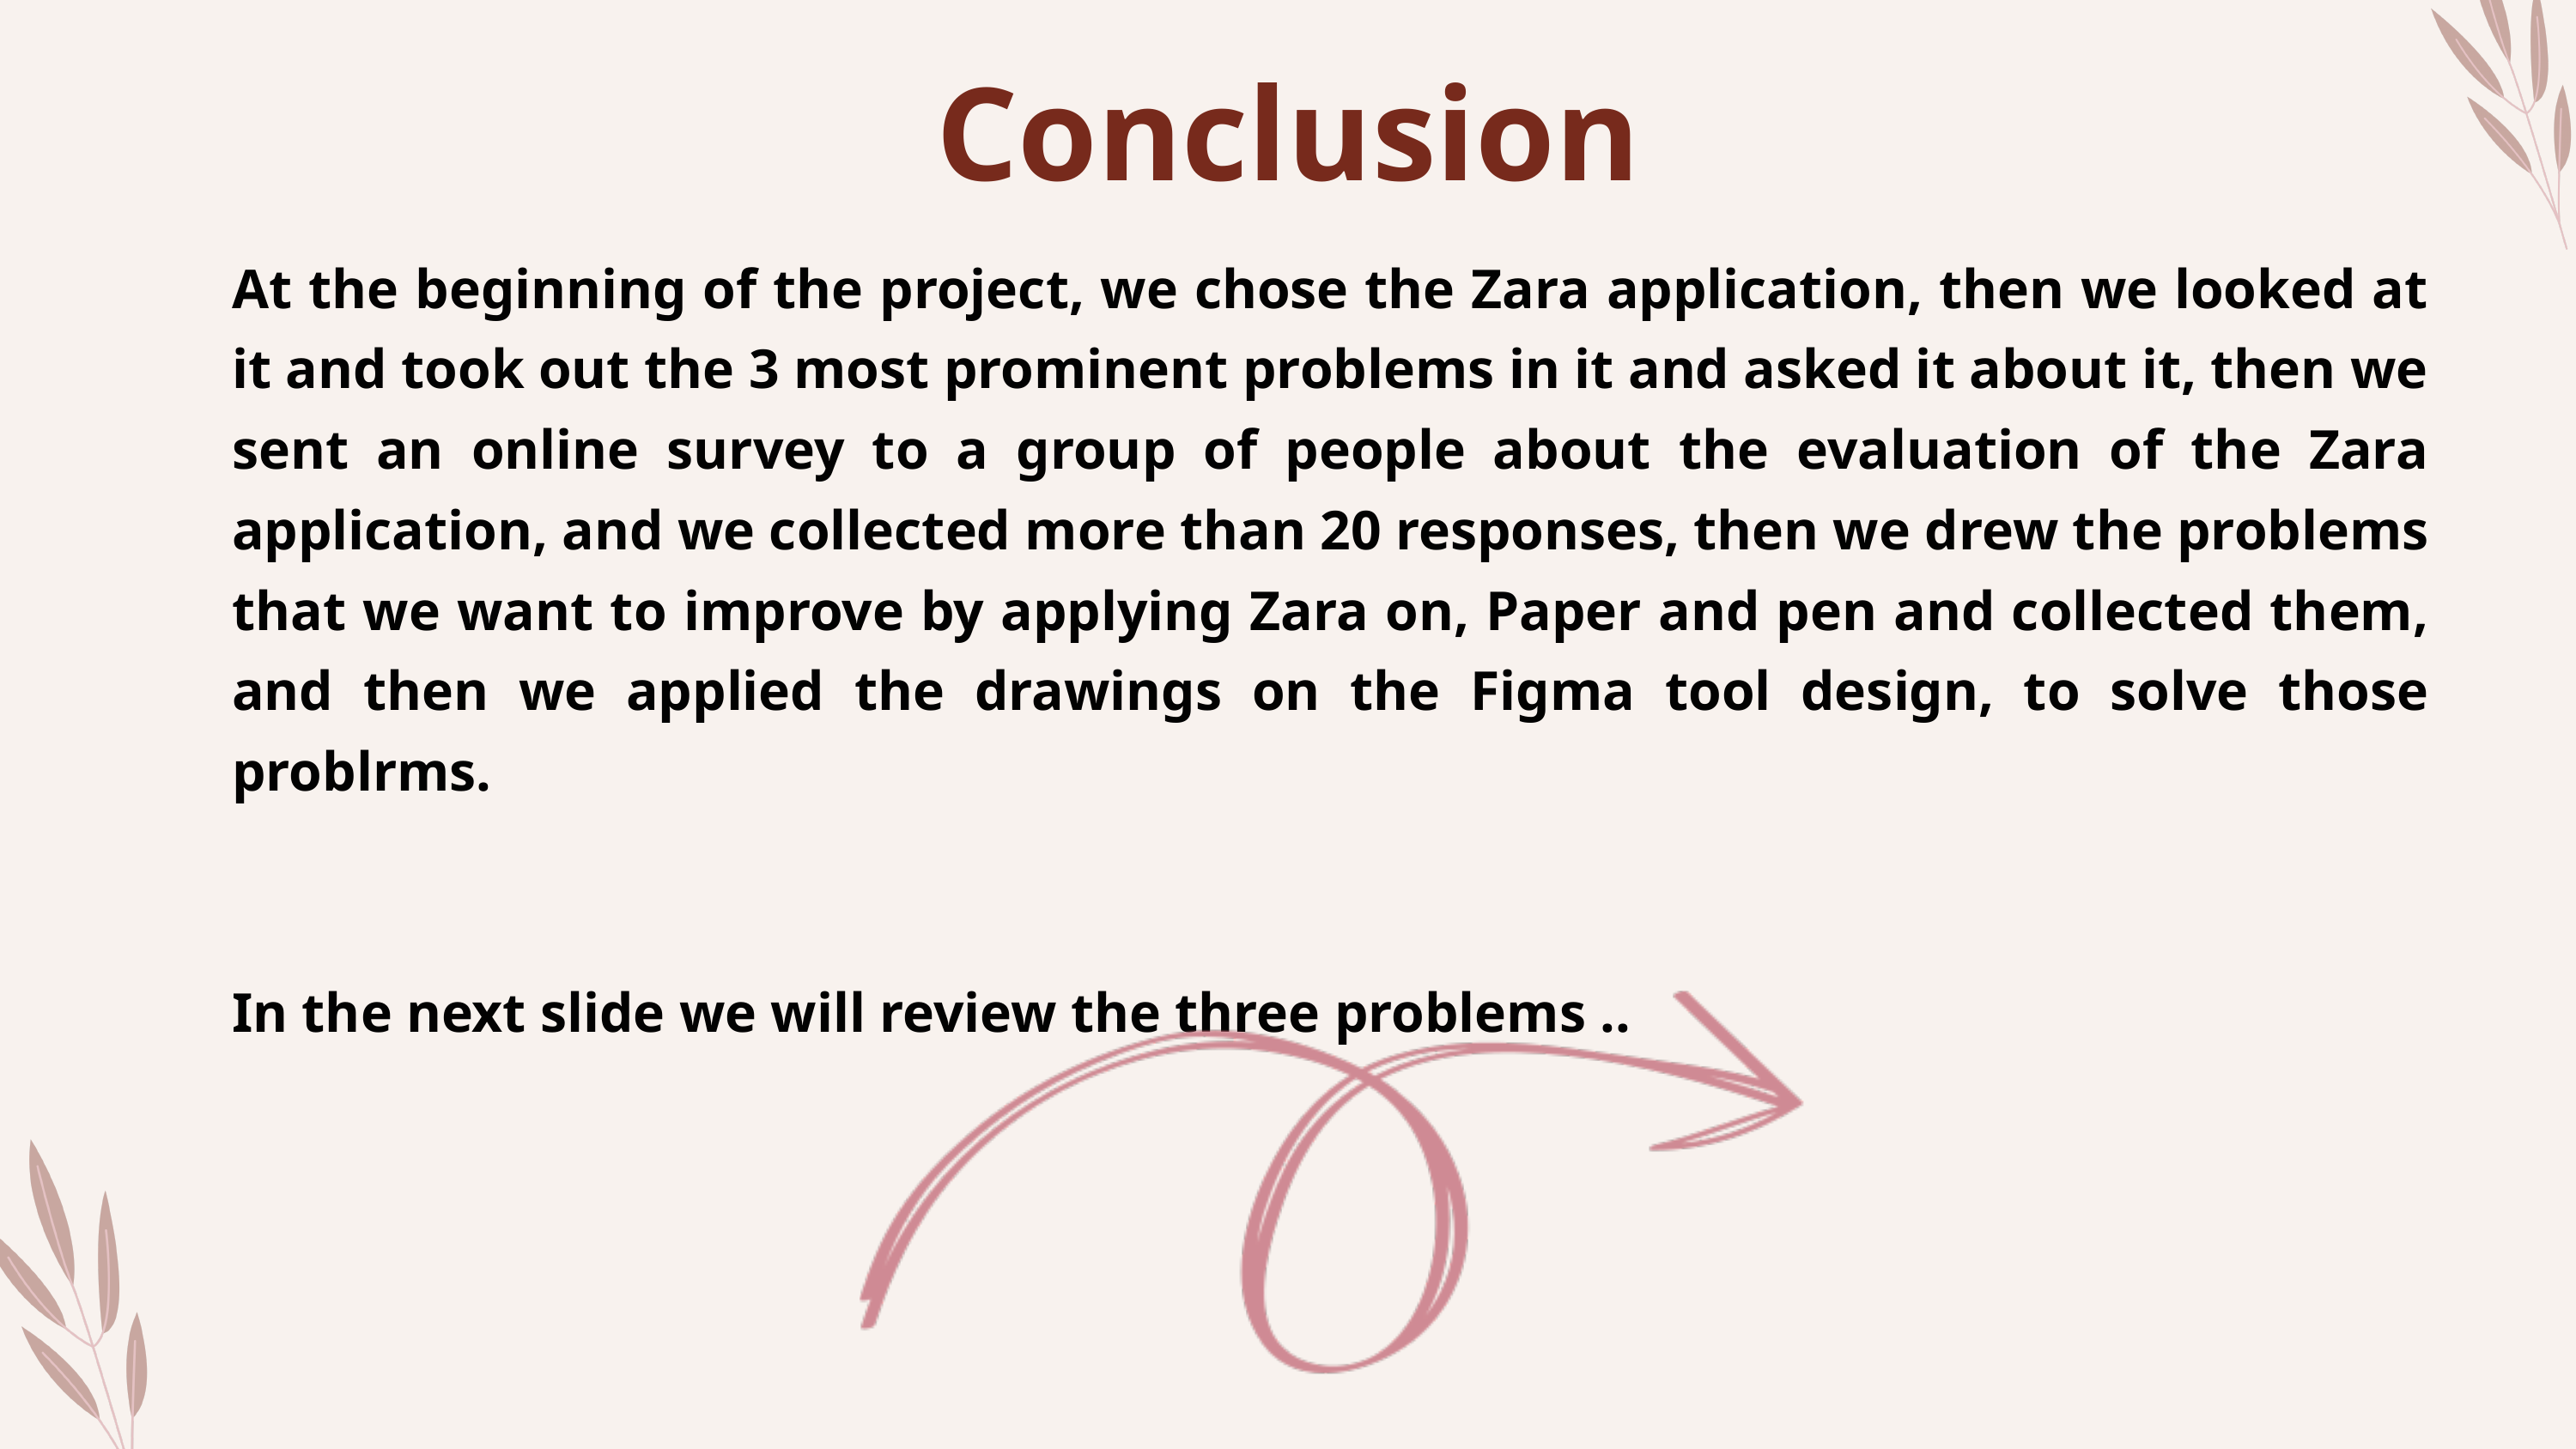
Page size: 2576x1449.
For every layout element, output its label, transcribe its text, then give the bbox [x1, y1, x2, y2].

text_box [0, 1139, 162, 1449]
text_box At the beginning of the project, we chose the Zara application, then we looked at it and took out the 3 most prominent problems in it and asked it about it, then we sent an online survey to a group of people about the evaluation of the Zara application, and we collected more than 20 responses, then we drew the problems that we want to improve by applying Zara on, Paper and pen and collected them, and then we applied the drawings on the Figma tool design, to solve those problrms. In the next slide we will review the three problems .. [232, 239, 2432, 1044]
text_box Conclusion [830, 51, 1746, 206]
text_box [2431, 0, 2576, 250]
text_box [860, 990, 1804, 1393]
